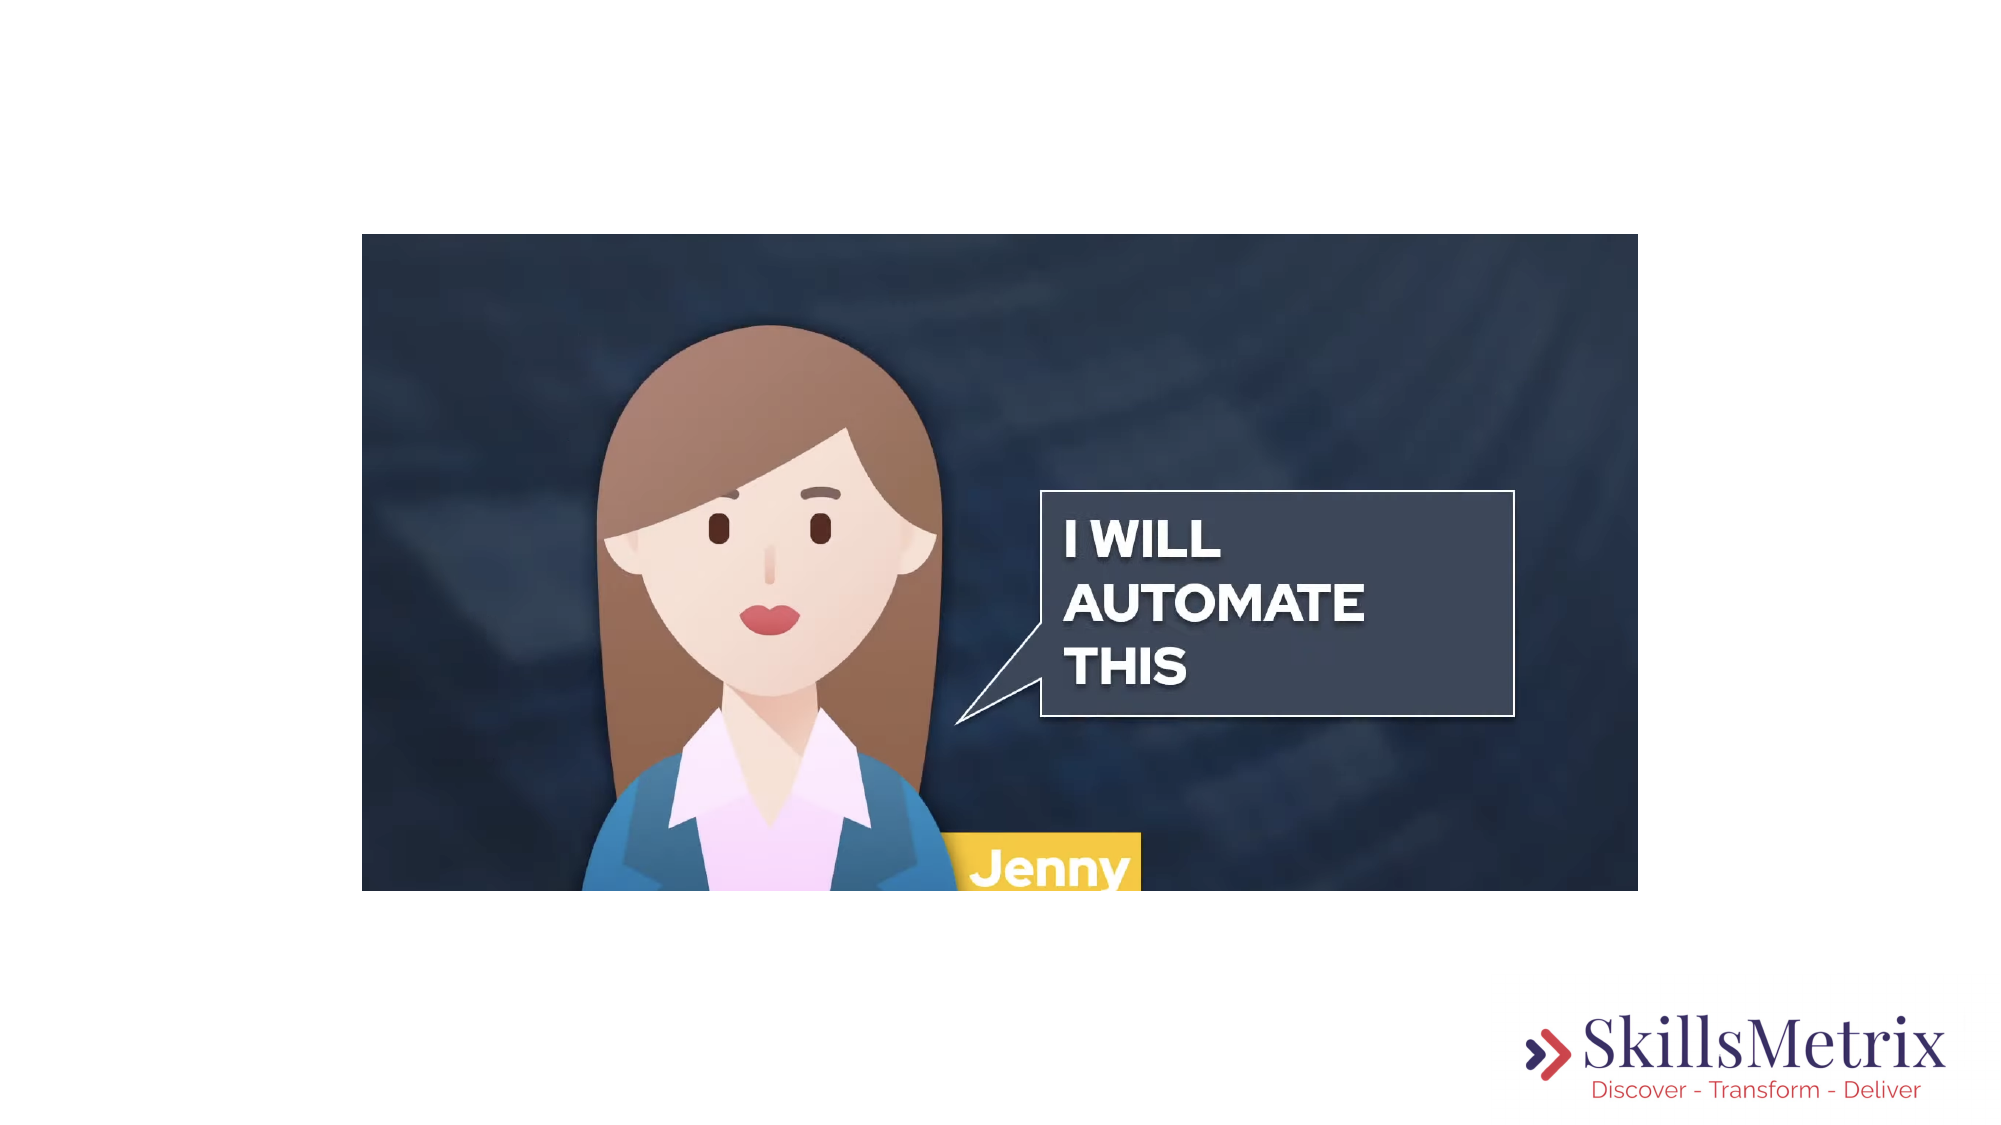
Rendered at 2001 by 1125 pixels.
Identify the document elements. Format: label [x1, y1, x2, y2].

picture [362, 234, 1638, 891]
picture [1491, 974, 2000, 1125]
